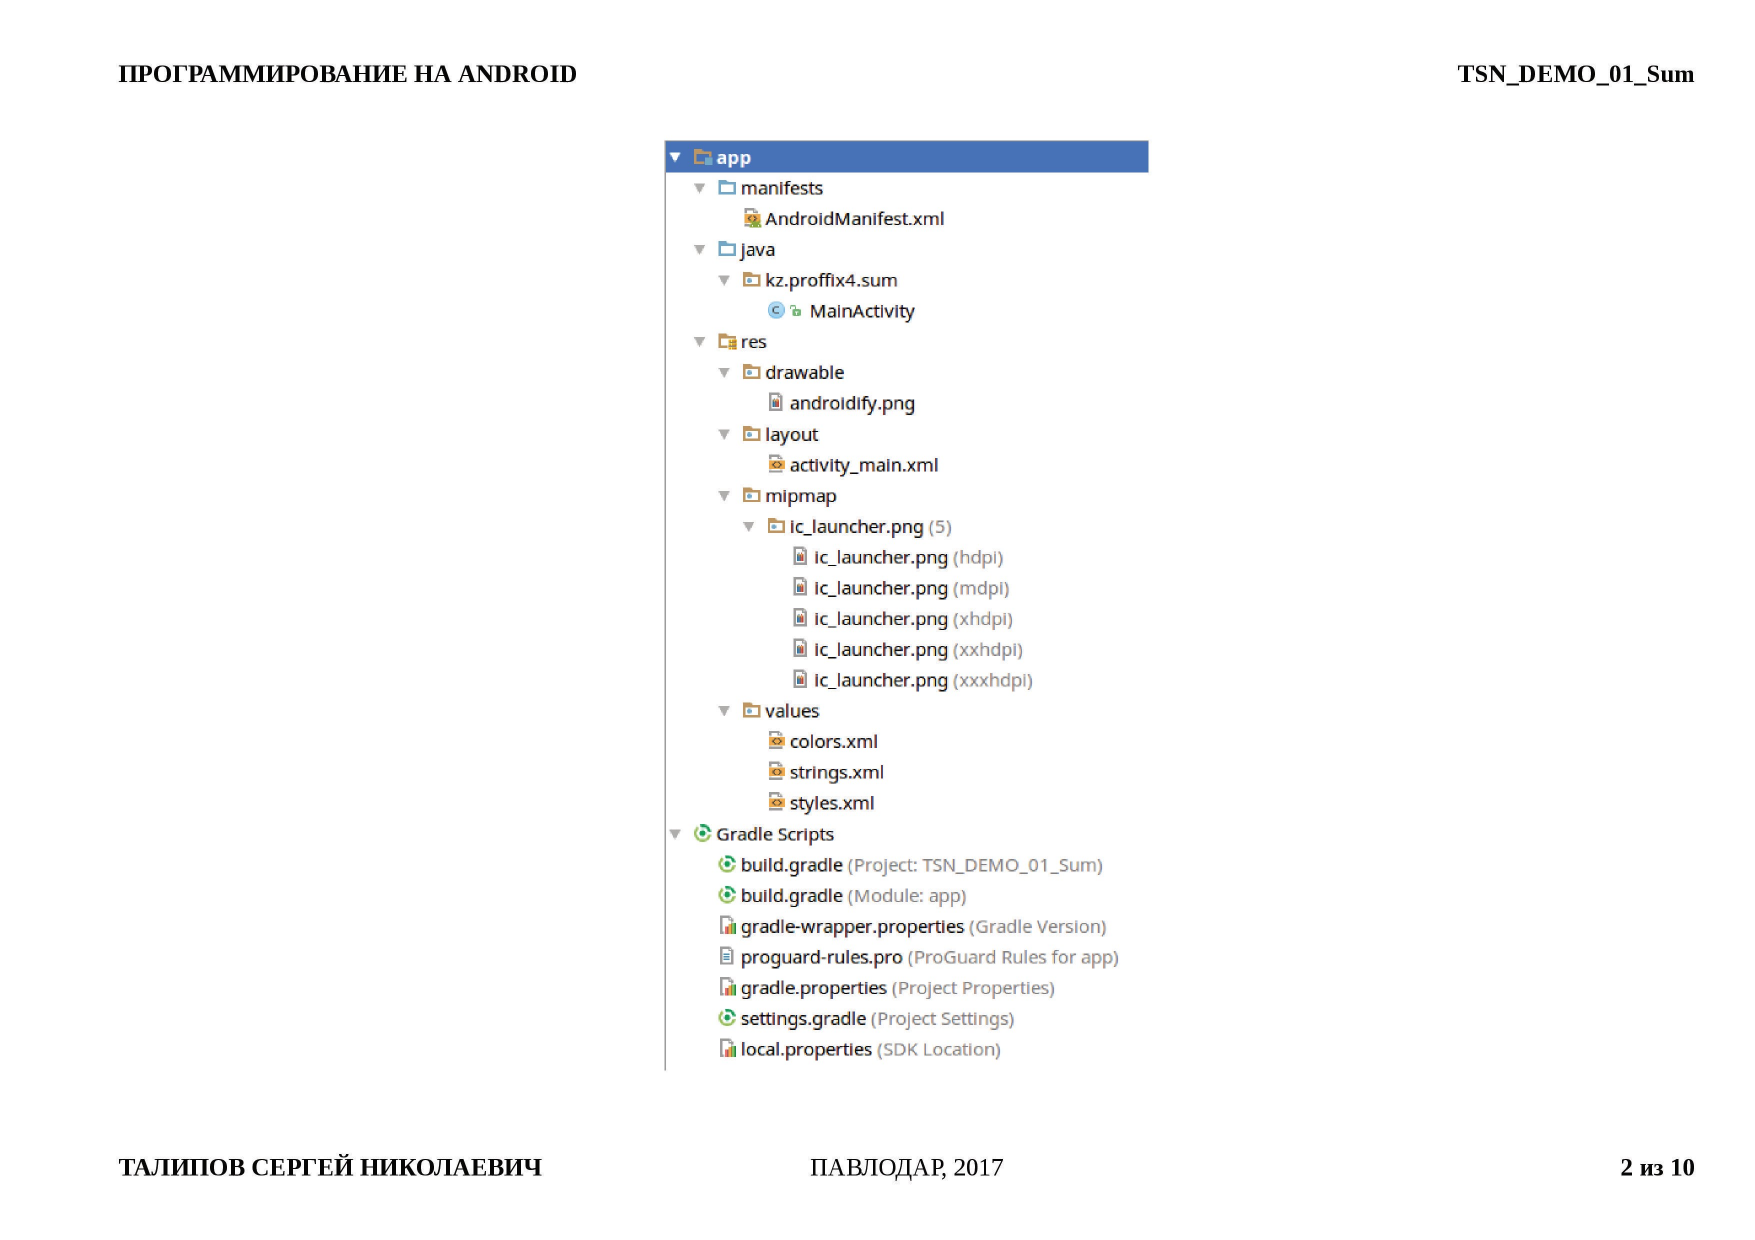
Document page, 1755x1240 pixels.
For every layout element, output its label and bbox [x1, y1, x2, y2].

text_box [0, 0, 1754, 1240]
